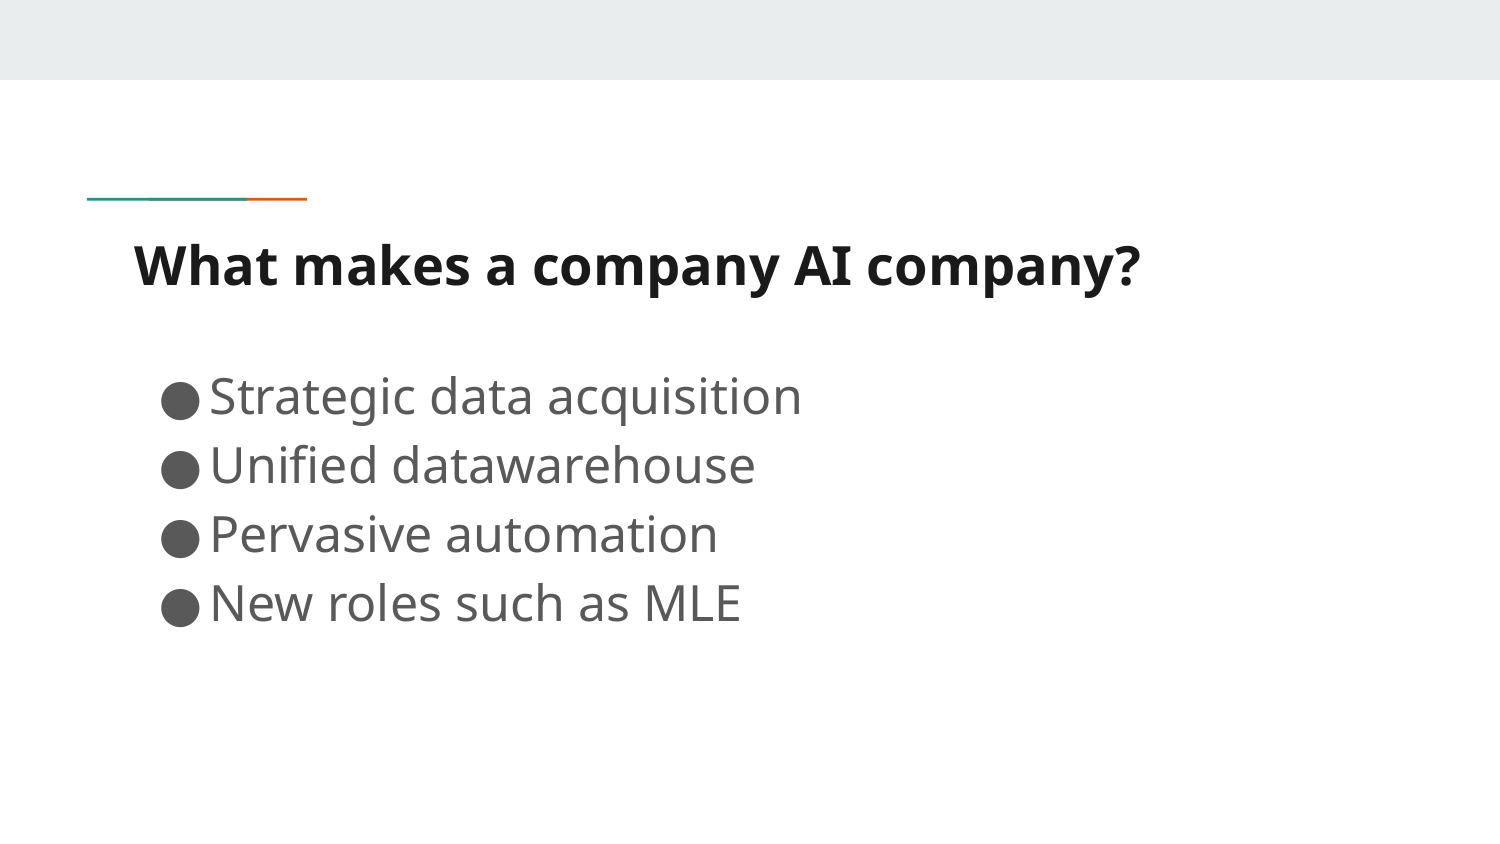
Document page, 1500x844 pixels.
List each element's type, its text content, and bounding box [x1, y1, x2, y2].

title What makes a company AI company? [119, 216, 1381, 305]
list Strategic data acquisition Unified datawarehouse Pervasive automation New roles such as MLE [119, 341, 1381, 712]
